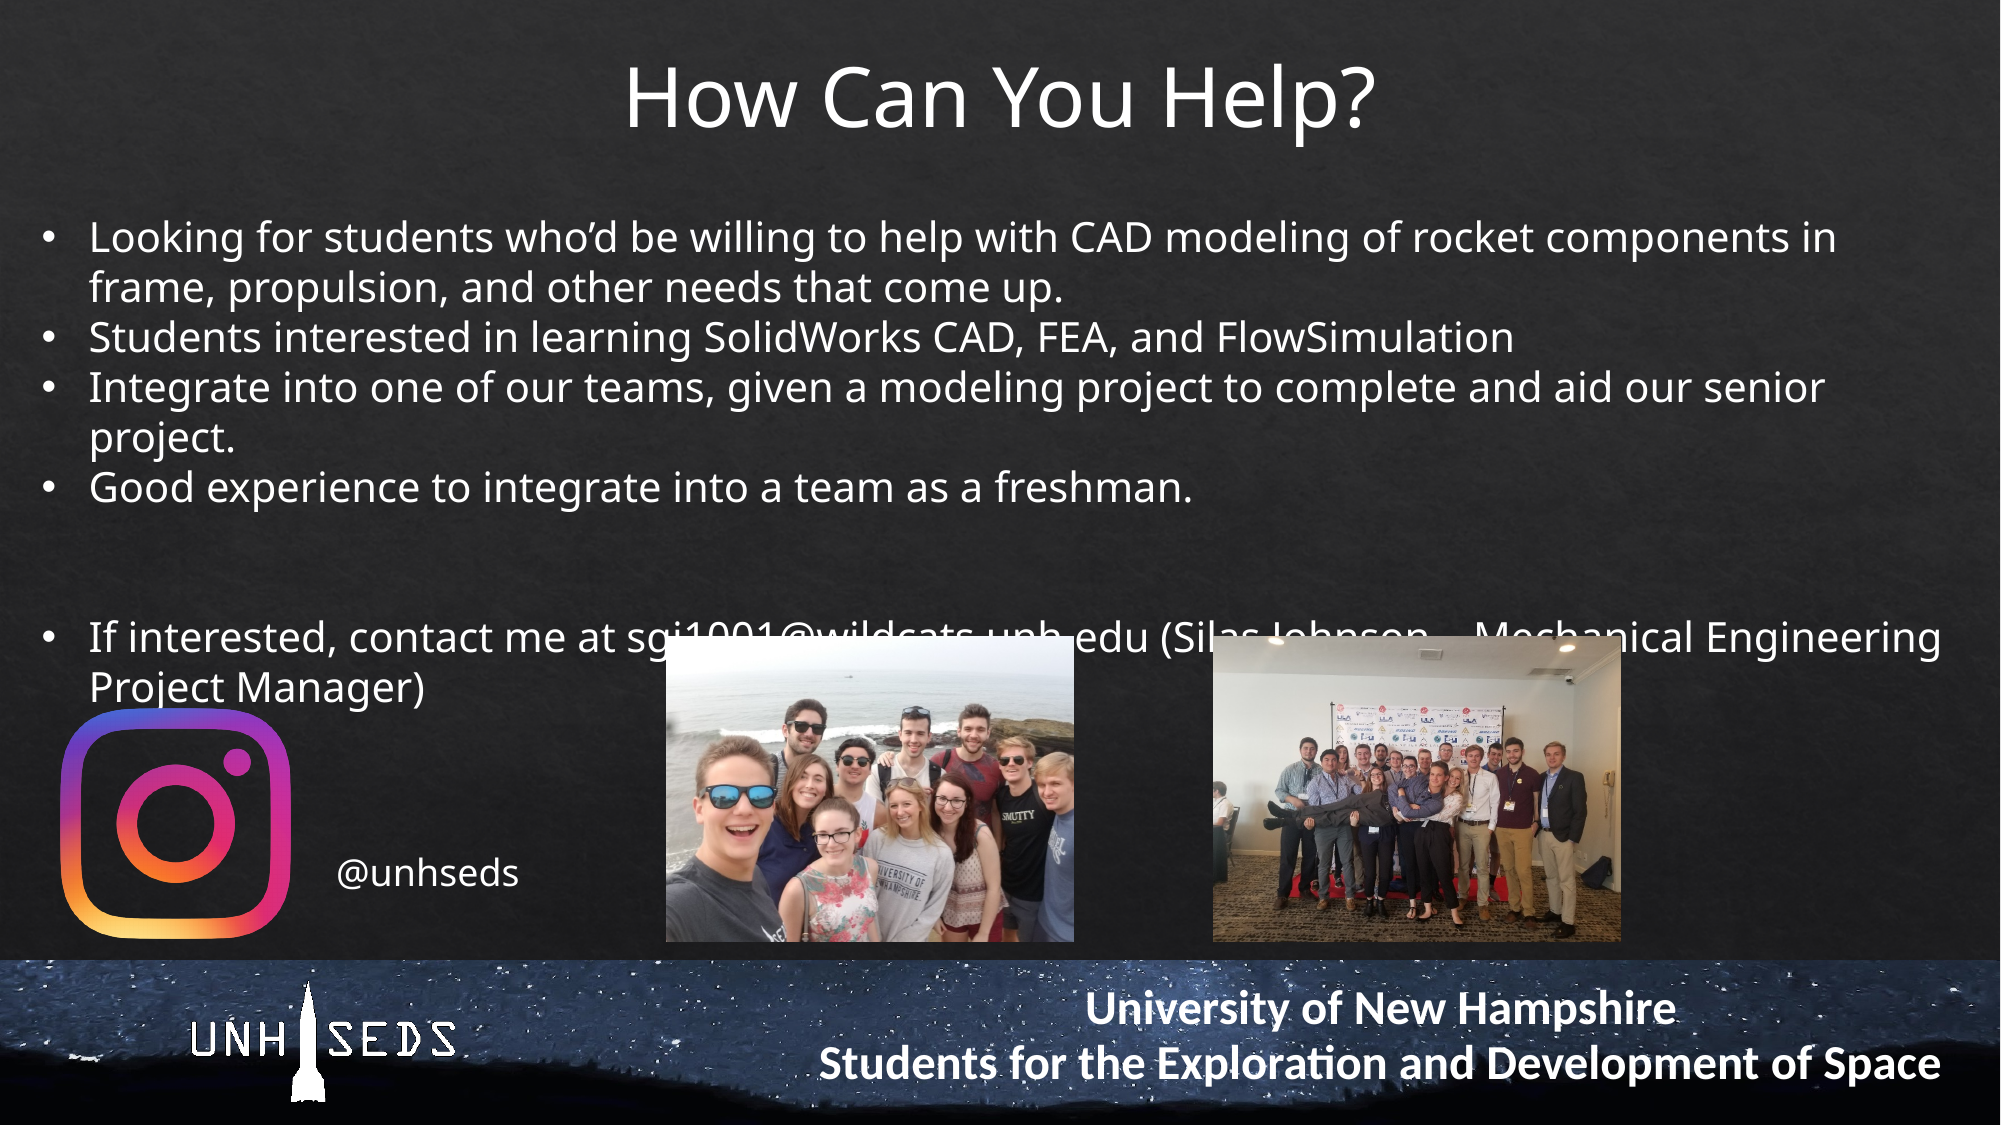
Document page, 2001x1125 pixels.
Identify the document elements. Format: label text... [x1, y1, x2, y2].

text_box @unhseds [321, 796, 552, 902]
picture [1213, 635, 1621, 942]
picture [60, 708, 291, 940]
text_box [0, 959, 2000, 1125]
picture [666, 635, 1074, 942]
text_box Looking for students who’d be willing to help with CAD modeling of rocket components in frame, propulsion, and other needs that come up. Students interested in learning SolidWorks CAD, FEA, and FlowSimulation Integrate into one of our teams, given a modeling project to complete and aid our senior project. Good experience to integrate into a team as a freshman. If interested, contact me at sgj1001@wildcats.unh.edu (Silas Johnson – Mechanical Engineering Project Manager) [26, 203, 1968, 719]
text_box How Can You Help? [63, 37, 1937, 152]
